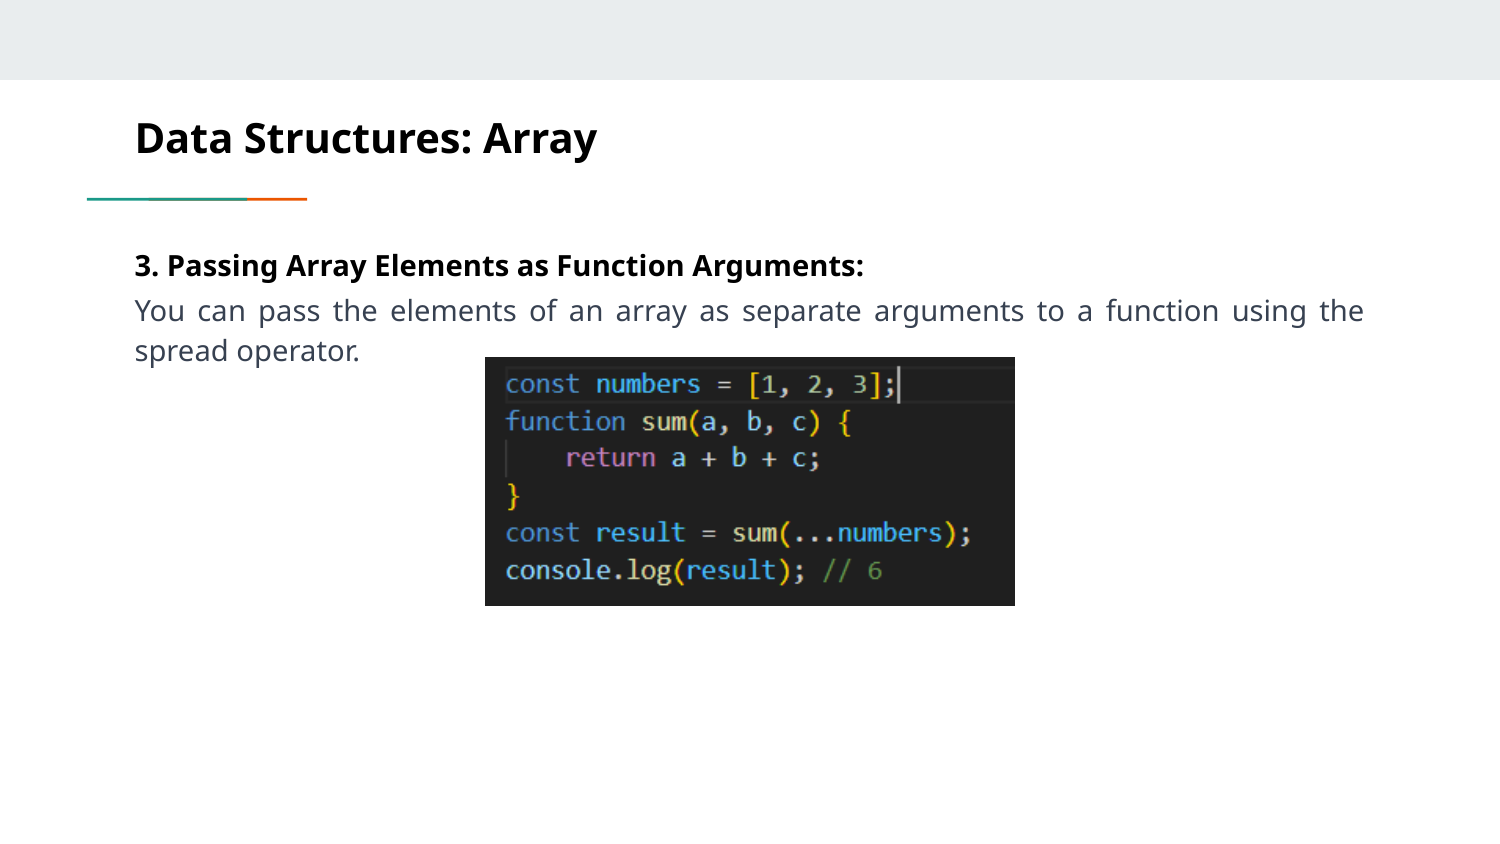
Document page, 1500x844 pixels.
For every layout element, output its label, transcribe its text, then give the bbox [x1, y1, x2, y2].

picture [485, 357, 1015, 606]
list 3. Passing Array Elements as Function Arguments: You can pass the elements of an array as separate arguments to a function using the spread operator. [119, 214, 1381, 712]
title Data Structures: Array [119, 89, 1381, 178]
